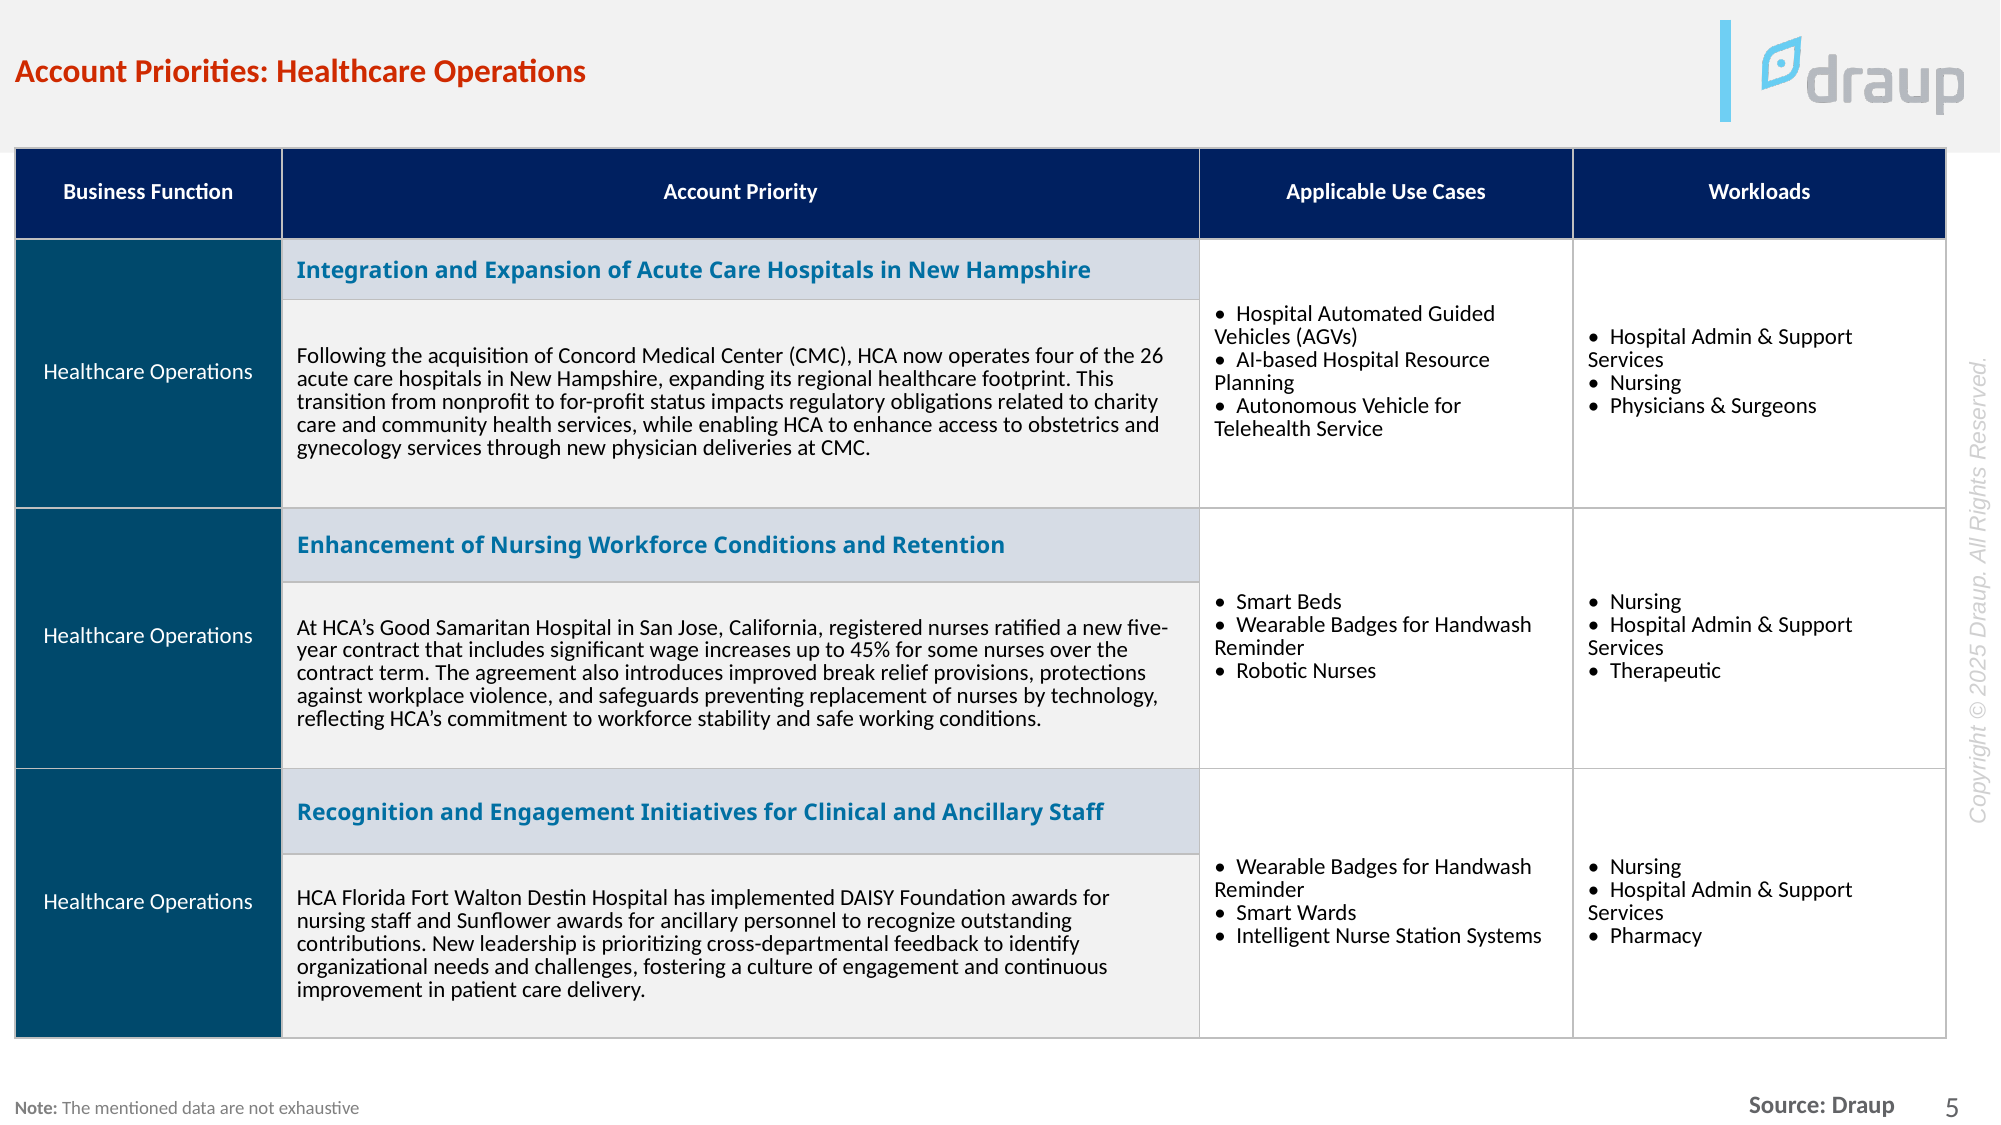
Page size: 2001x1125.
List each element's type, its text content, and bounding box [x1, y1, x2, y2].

text_box Account Priorities: Healthcare Operations [0, 3, 1701, 144]
table_cell At HCA’s Good Samaritan Hospital in San Jose, California, registered nurses ratified a new five-year contract that includes significant wage increases up to 45% for some nurses over the contract term. The agreement also introduces improved break relief provisions, protections against workplace violence, and safeguards preventing replacement of nurses by technology, reflecting HCA’s commitment to workforce stability and safe working conditions. [283, 583, 1199, 768]
table_header Account Priority [283, 149, 1199, 238]
table_cell HCA Florida Fort Walton Destin Hospital has implemented DAISY Foundation awards for nursing staff and Sunflower awards for ancillary personnel to recognize outstanding contributions. New leadership is prioritizing cross-departmental feedback to identify organizational needs and challenges, fostering a culture of engagement and continuous improvement in patient care delivery. [283, 855, 1199, 1037]
table_cell Enhancement of Nursing Workforce Conditions and Retention [283, 509, 1199, 581]
table_header Applicable Use Cases [1200, 149, 1572, 238]
table_cell Healthcare Operations [16, 240, 281, 507]
table_header Business Function [16, 149, 281, 238]
table_cell • Wearable Badges for Handwash Reminder • Smart Wards • Intelligent Nurse Station Systems [1200, 769, 1572, 1037]
table_cell • Hospital Automated Guided Vehicles (AGVs) • AI-based Hospital Resource Planning • Autonomous Vehicle for Telehealth Service [1200, 240, 1572, 507]
table_cell Following the acquisition of Concord Medical Center (CMC), HCA now operates four of the 26 acute care hospitals in New Hampshire, expanding its regional healthcare footprint. This transition from nonprofit to for-profit status impacts regulatory obligations related to charity care and community health services, while enabling HCA to enhance access to obstetrics and gynecology services through new physician deliveries at CMC. [283, 300, 1199, 507]
table_cell Healthcare Operations [16, 769, 281, 1037]
table_cell Integration and Expansion of Acute Care Hospitals in New Hampshire [283, 240, 1199, 299]
table_cell • Nursing • Hospital Admin & Support Services • Therapeutic [1574, 509, 1945, 768]
table_cell • Nursing • Hospital Admin & Support Services • Pharmacy [1574, 769, 1945, 1037]
table_cell • Hospital Admin & Support Services • Nursing • Physicians & Surgeons [1574, 240, 1945, 507]
table_cell • Smart Beds • Wearable Badges for Handwash Reminder • Robotic Nurses [1200, 509, 1572, 768]
text_box Note: The mentioned data are not exhaustive [0, 1088, 1080, 1125]
table_cell Recognition and Engagement Initiatives for Clinical and Ancillary Staff [283, 769, 1199, 853]
table_cell Healthcare Operations [16, 509, 281, 768]
table_header Workloads [1574, 149, 1945, 238]
